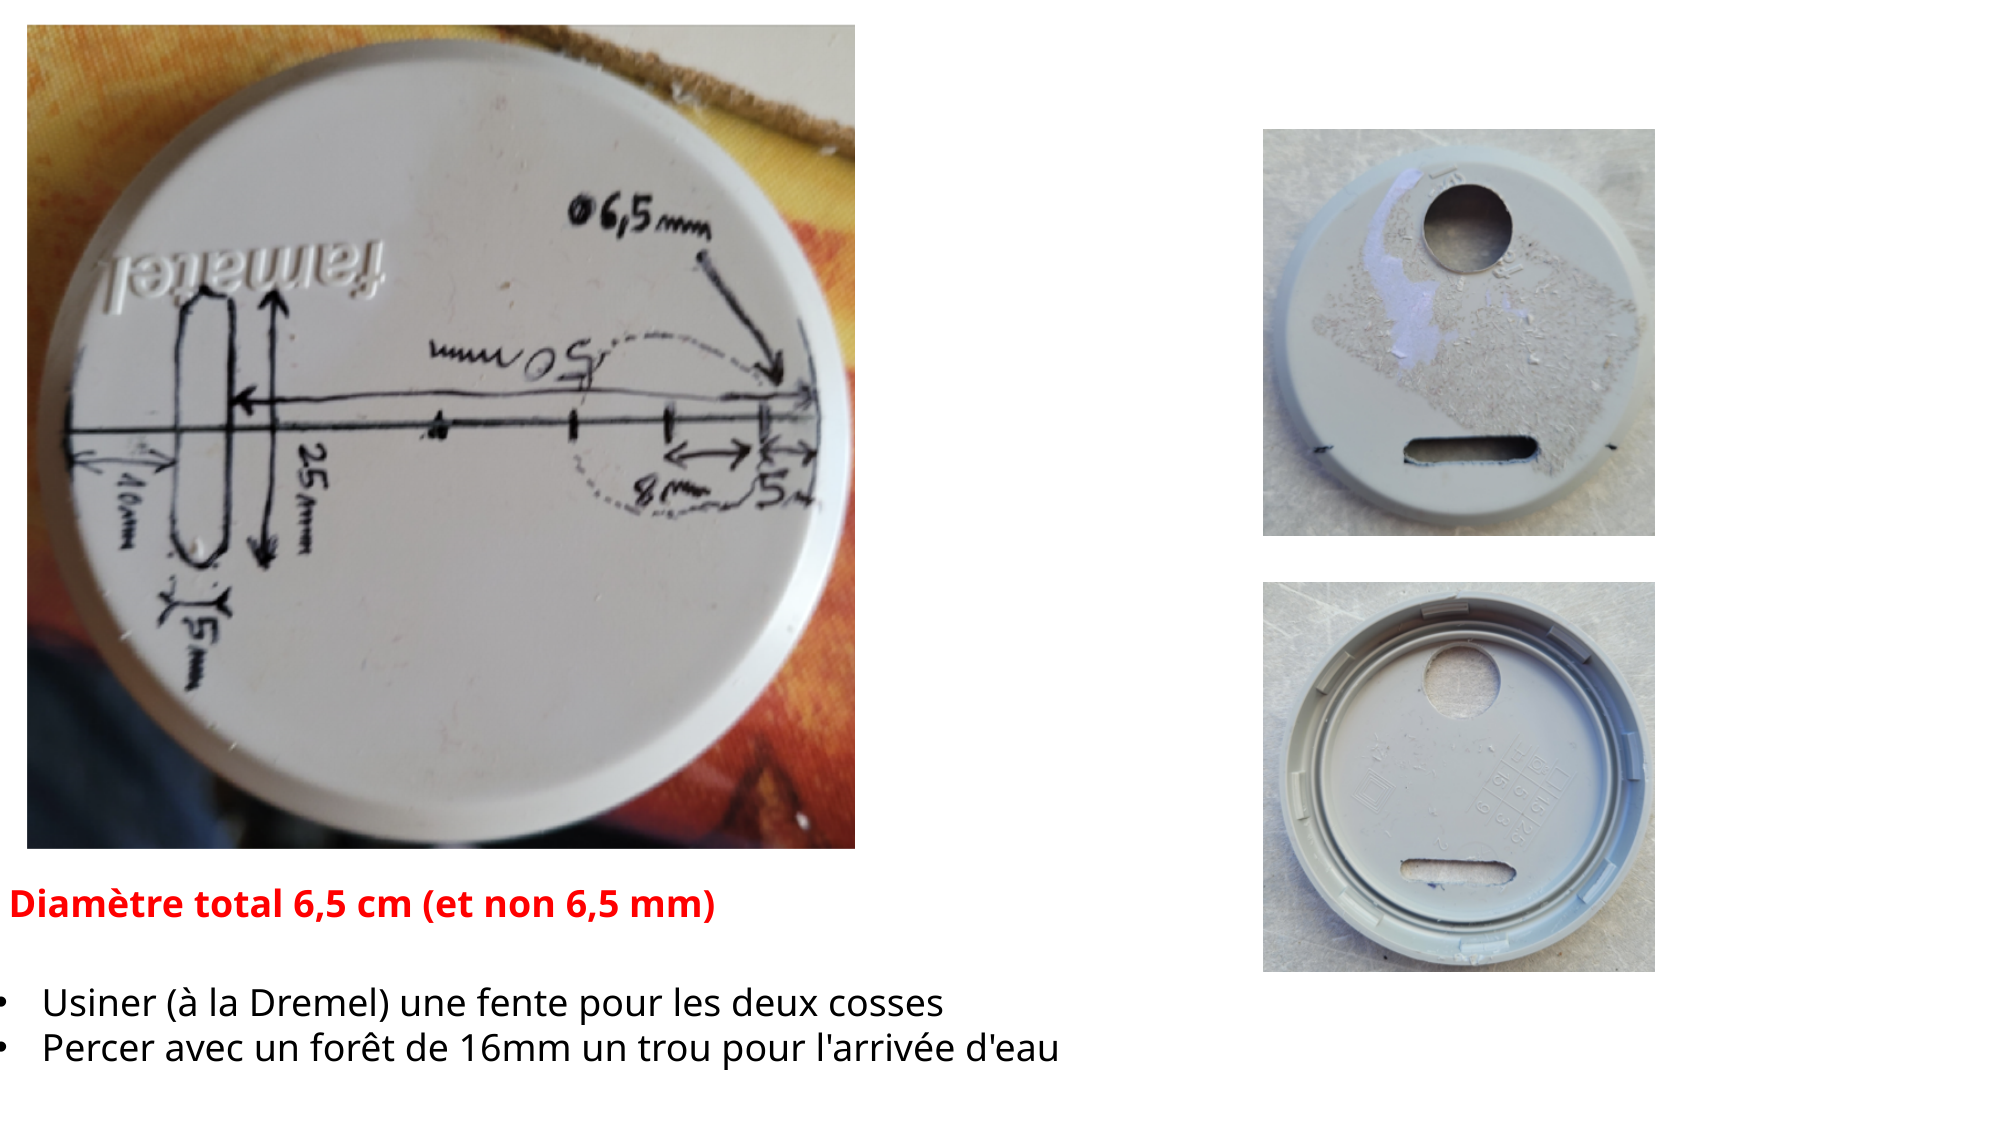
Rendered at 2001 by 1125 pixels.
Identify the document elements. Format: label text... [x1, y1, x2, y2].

picture [1263, 582, 1656, 972]
picture [1263, 129, 1656, 536]
text_box Diamètre total 6,5 cm (et non 6,5 mm) [0, 872, 731, 932]
picture [27, 21, 855, 851]
text_box Usiner (à la Dremel) une fente pour les deux cosses Percer avec un forêt de 16mm un trou pour l'arrivée d'eau [0, 971, 1076, 1076]
